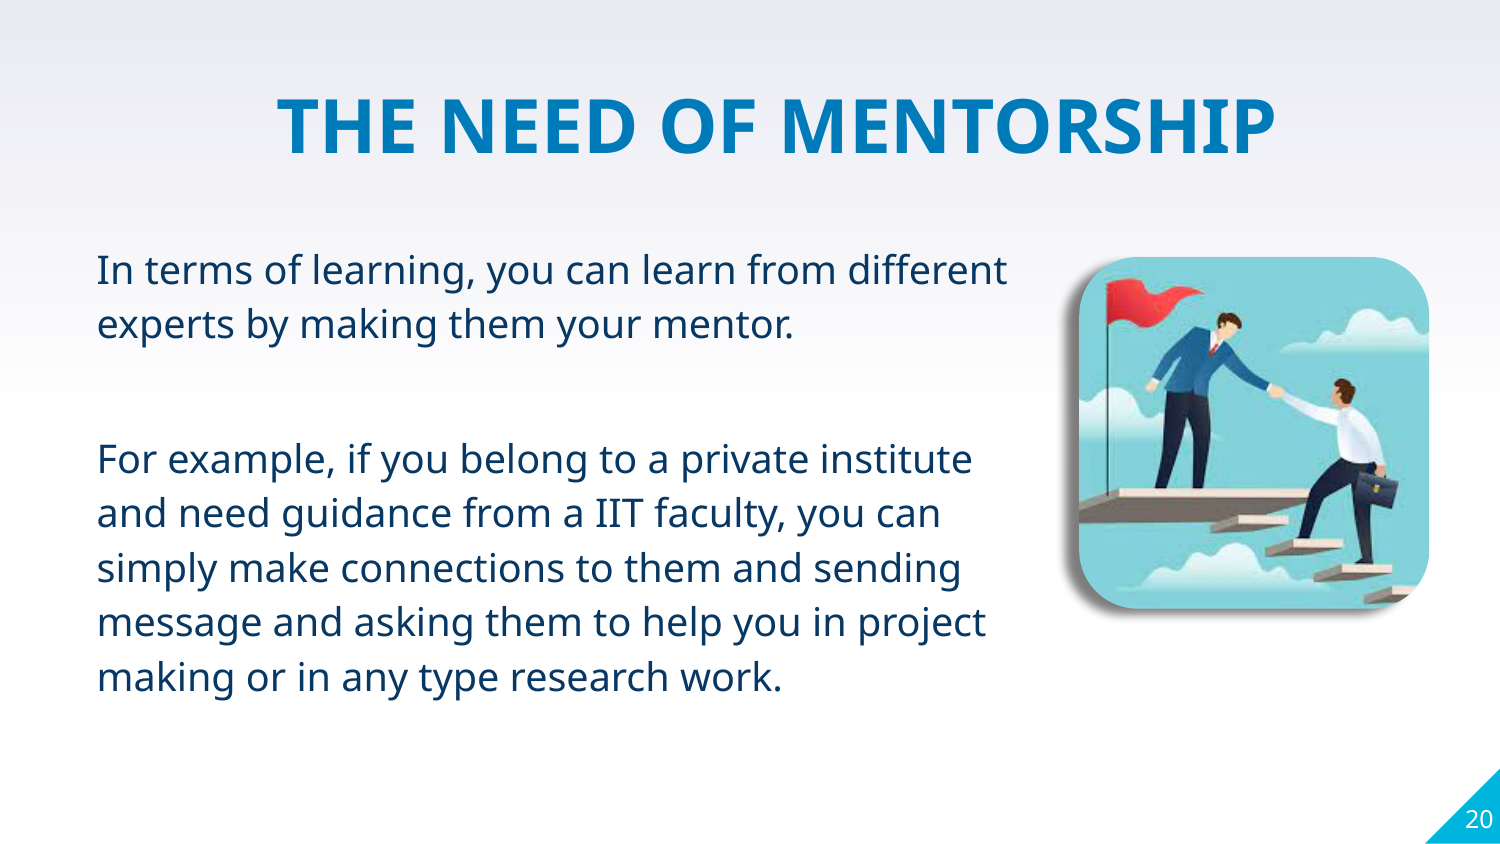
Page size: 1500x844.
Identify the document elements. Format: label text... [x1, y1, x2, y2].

picture [1078, 256, 1430, 609]
text_box THE NEED OF MENTORSHIP [136, 63, 1419, 184]
slide_number ‹#› [1418, 760, 1494, 838]
subtitle In terms of learning, you can learn from different experts by making them your mentor. For example, if you belong to a private institute and need guidance from a IIT faculty, you can simply make connections to them and sending message and asking them to help you in project making or in any type research work. [96, 237, 1049, 790]
